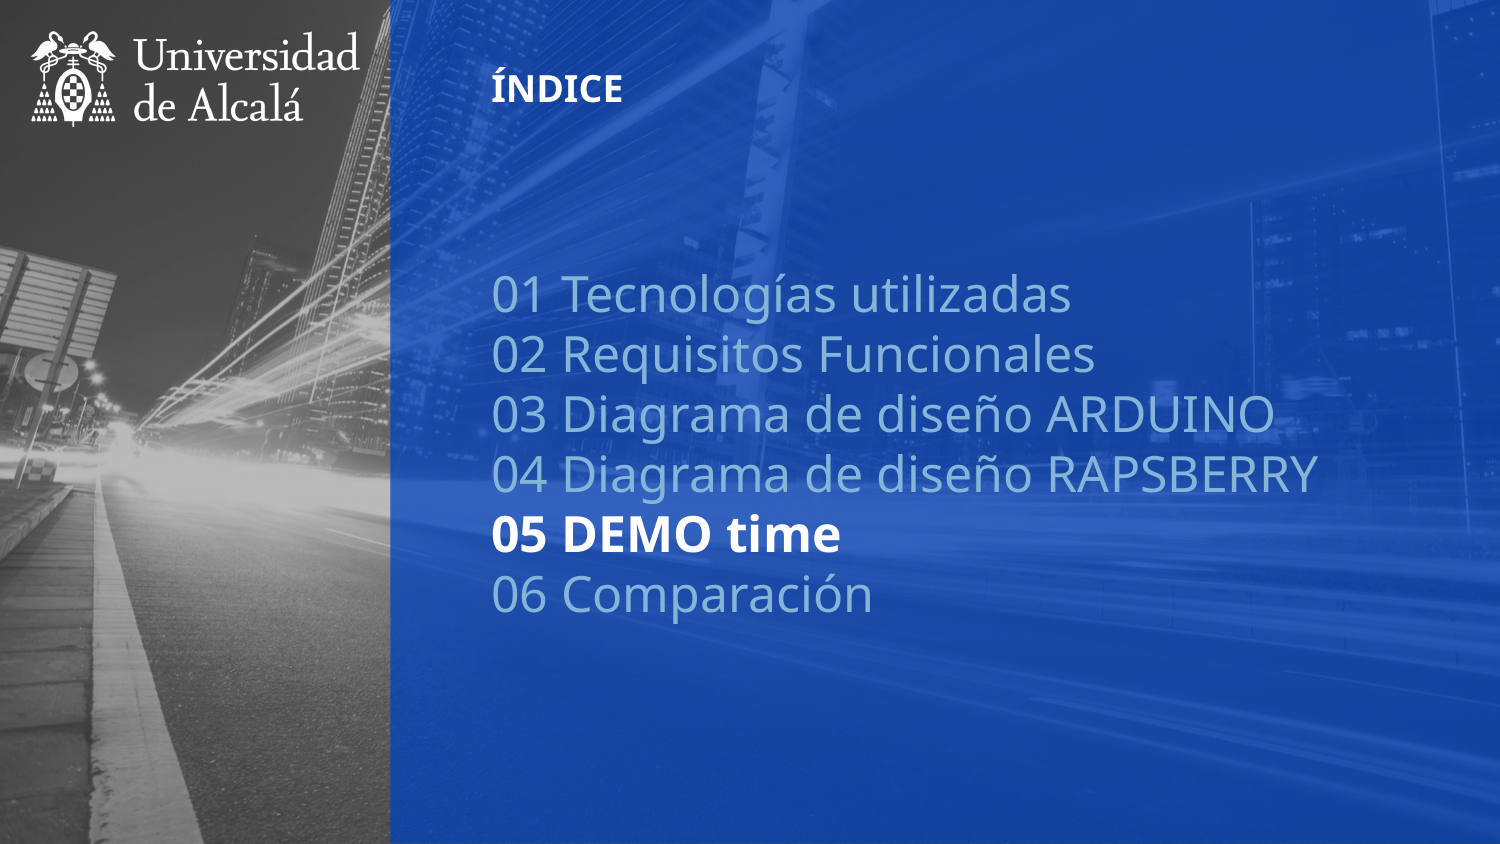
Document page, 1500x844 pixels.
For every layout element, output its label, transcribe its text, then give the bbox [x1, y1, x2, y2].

picture [30, 30, 360, 127]
title ÍNDICE [476, 49, 1415, 133]
list 01 Tecnologías utilizadas 02 Requisitos Funcionales 03 Diagrama de diseño ARDUINO 04 Diagrama de diseño RAPSBERRY 05 DEMO time 06 Comparación [476, 247, 1415, 761]
